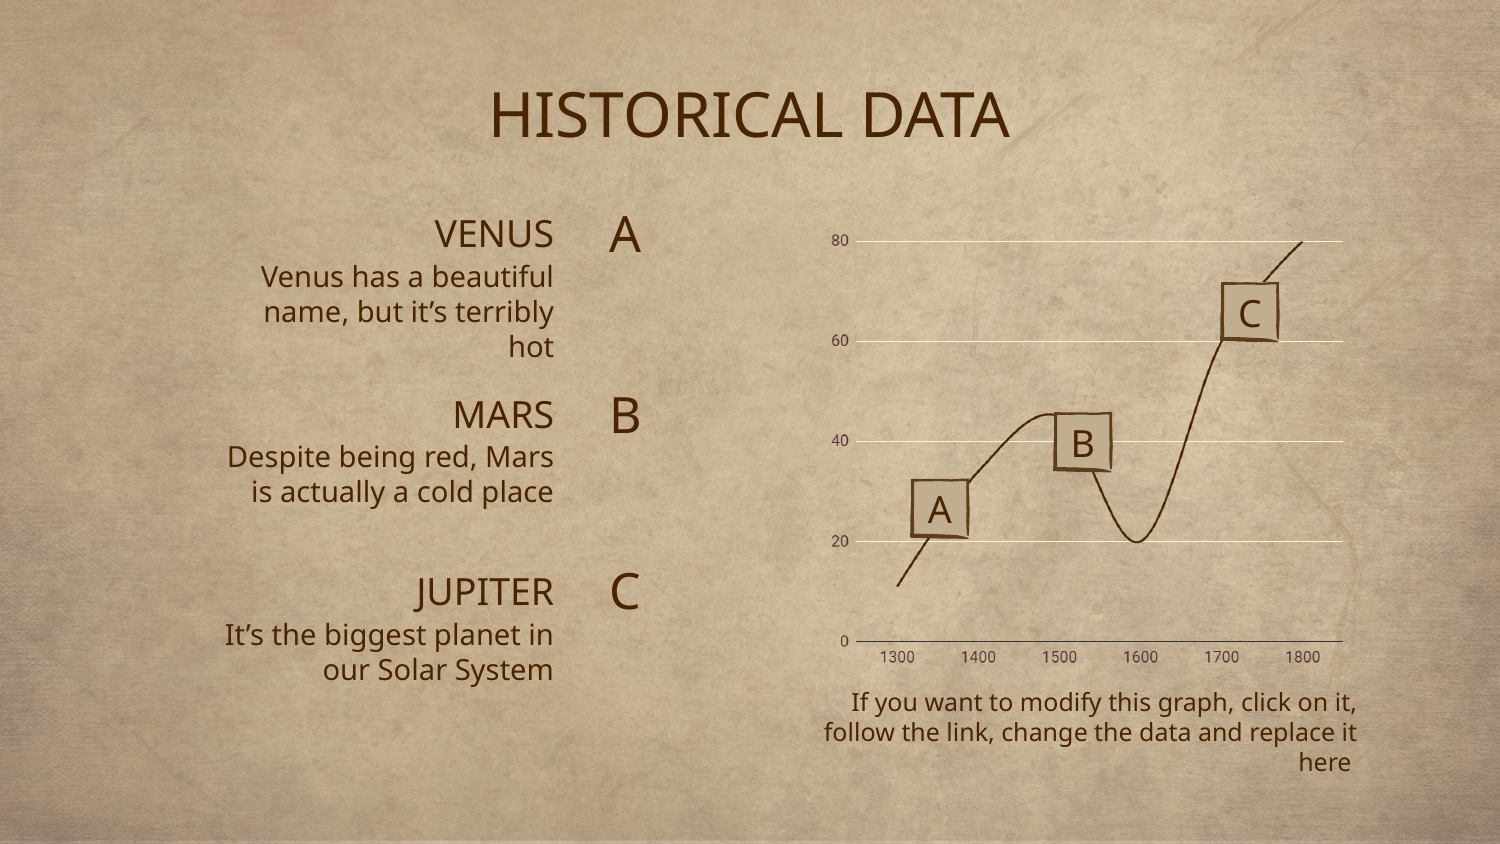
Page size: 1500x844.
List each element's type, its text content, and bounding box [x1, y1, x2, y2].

picture [0, 0, 1500, 844]
text_box Despite being red, Mars is actually a cold place [202, 423, 570, 535]
text_box Venus has a beautiful name, but it’s terribly hot [202, 243, 570, 355]
text_box JUPITER [315, 566, 570, 614]
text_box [1052, 411, 1113, 473]
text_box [1219, 281, 1280, 343]
text_box A [582, 209, 670, 257]
text_box If you want to modify this graph, click on it, follow the link, change the data and replace it here [774, 671, 1373, 723]
text_box VENUS [315, 209, 570, 257]
text_box B [582, 389, 670, 437]
text_box It’s the biggest planet in our Solar System [202, 601, 570, 713]
text_box MARS [315, 389, 570, 437]
text_box C [582, 566, 670, 614]
title HISTORICAL DATA [391, 60, 1109, 155]
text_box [909, 478, 970, 540]
